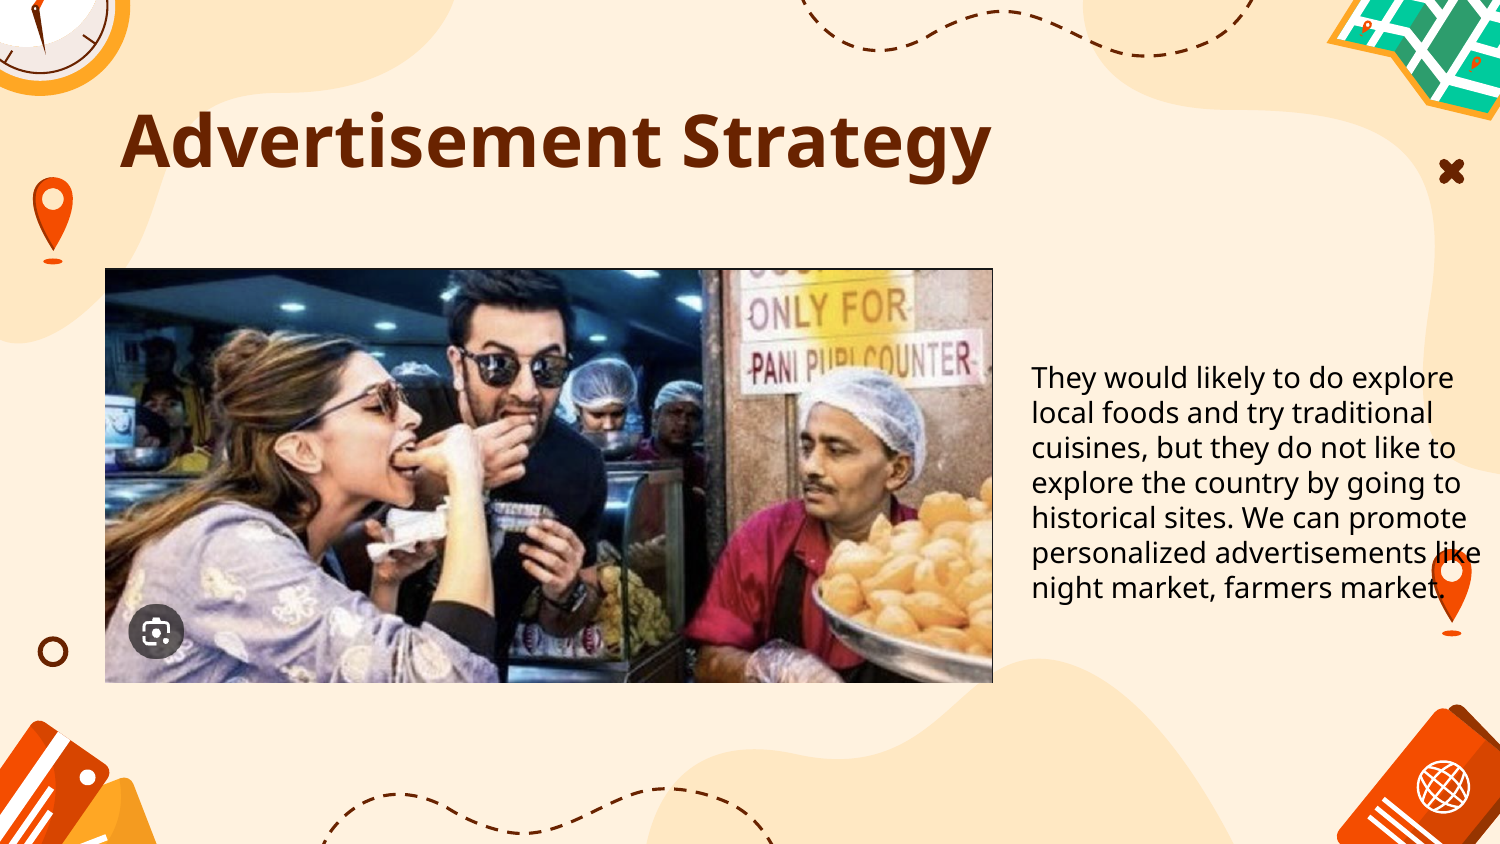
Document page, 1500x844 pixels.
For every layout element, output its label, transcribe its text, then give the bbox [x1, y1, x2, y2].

text_box They would likely to do explore local foods and try traditional cuisines, but they do not like to explore the country by going to historical sites. We can promote personalized advertisements like night market, farmers market. [998, 344, 1500, 619]
title Advertisement Strategy [105, 79, 1370, 174]
picture [105, 268, 994, 683]
